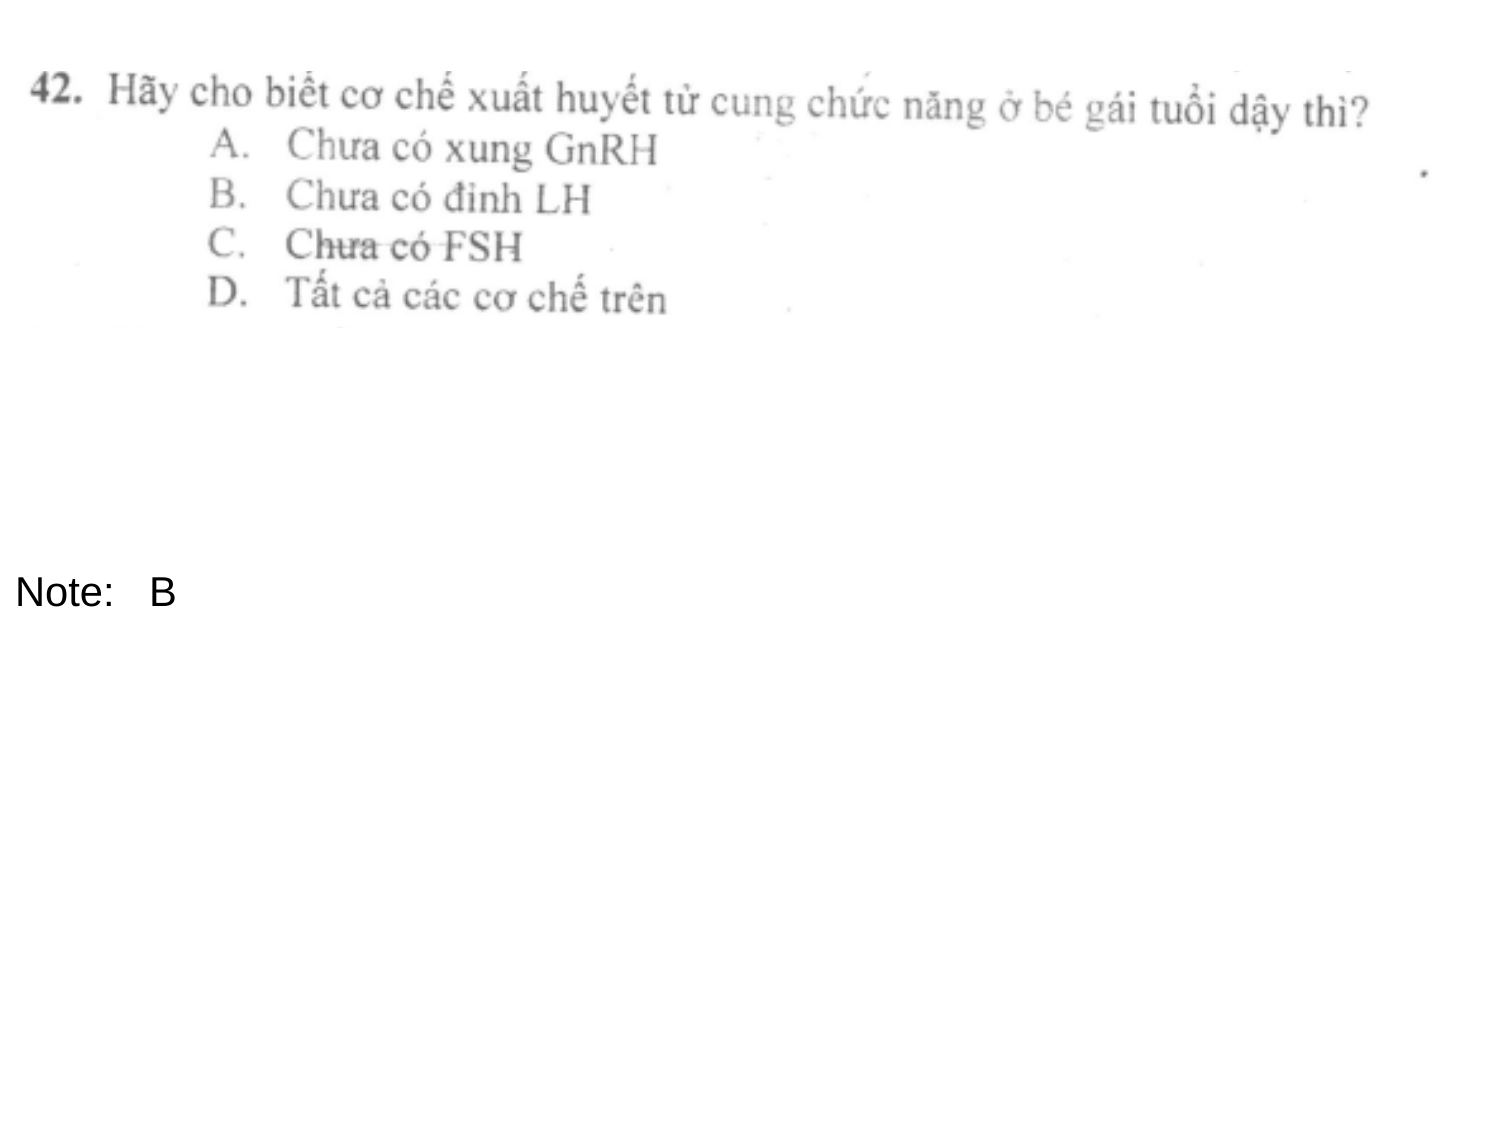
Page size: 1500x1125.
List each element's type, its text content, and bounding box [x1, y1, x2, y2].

subtitle Note: B [0, 562, 1500, 1094]
picture [18, 71, 1464, 328]
